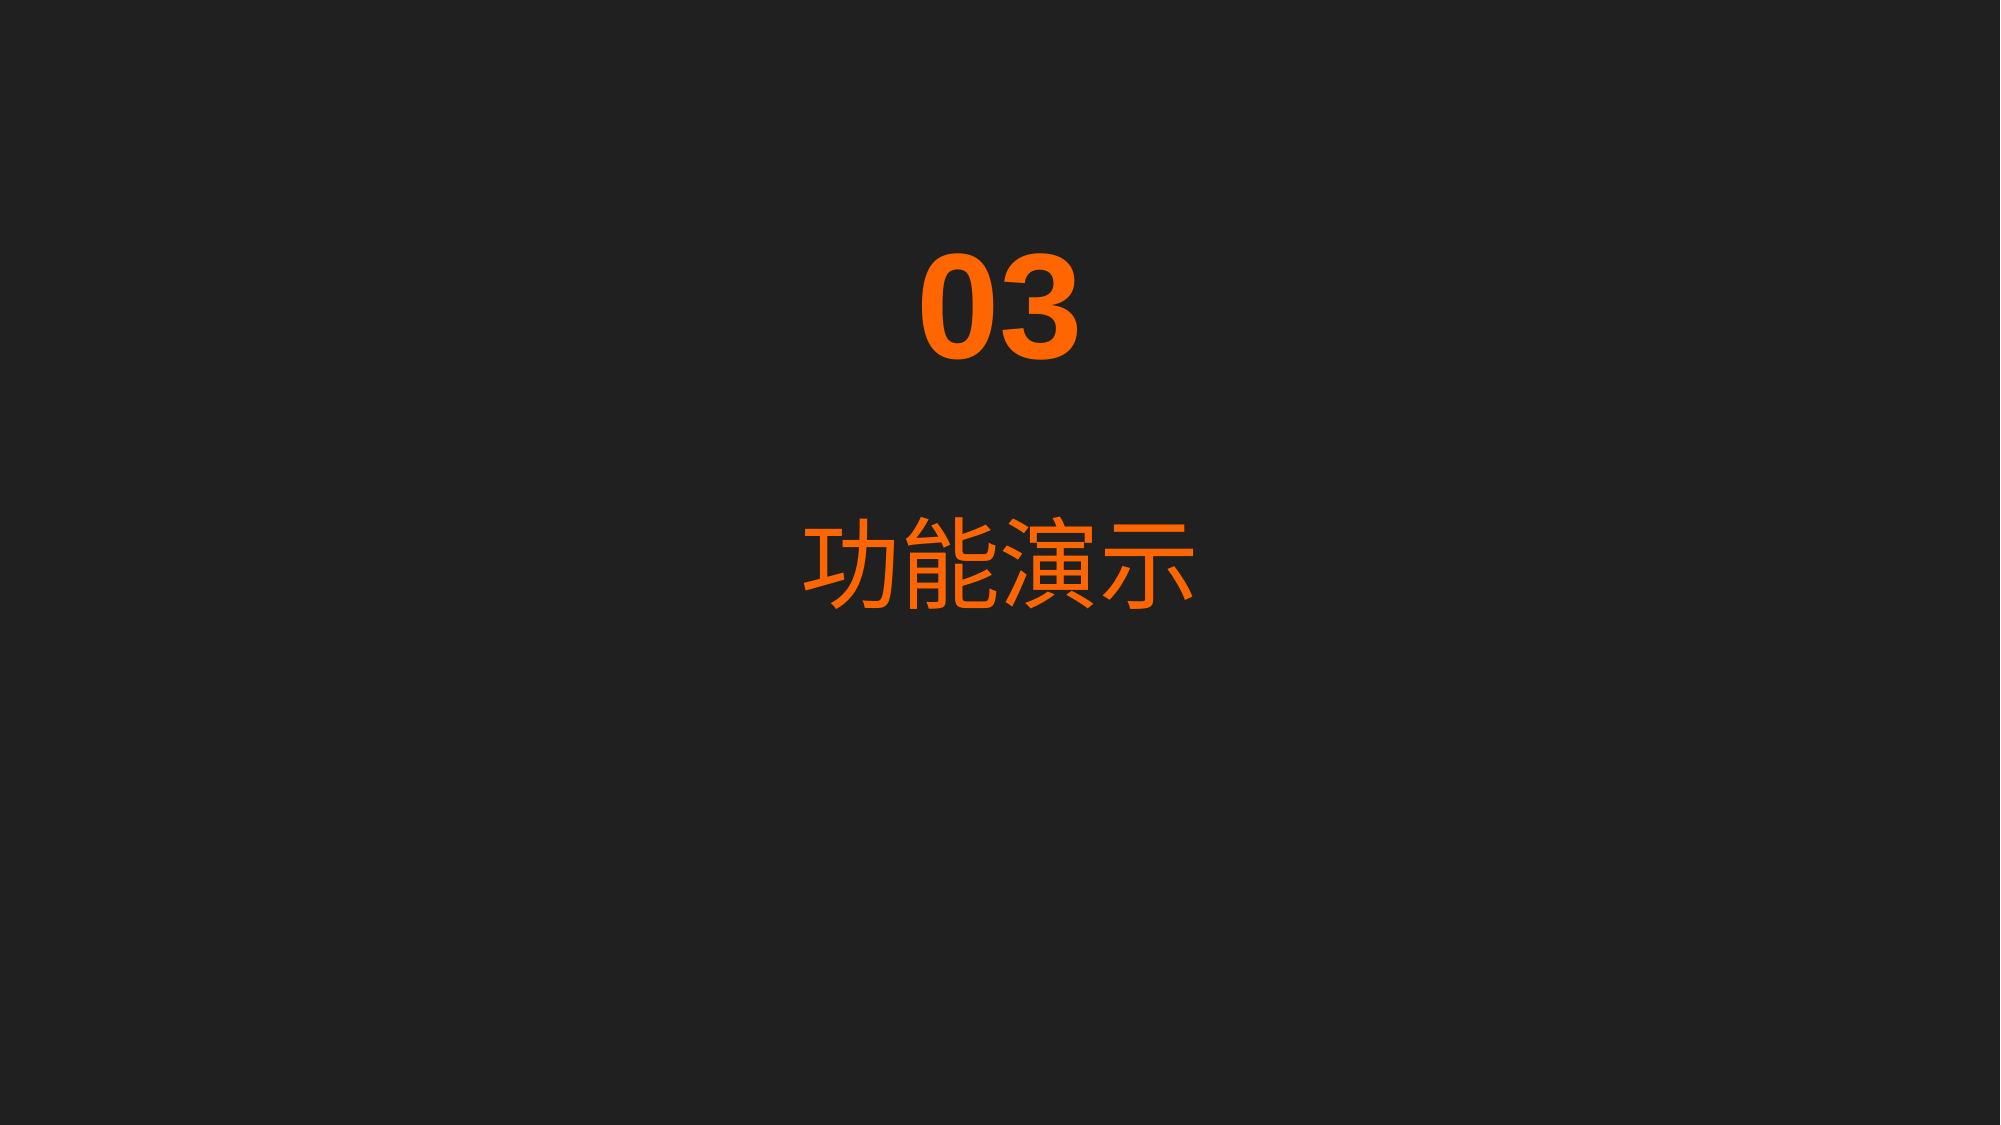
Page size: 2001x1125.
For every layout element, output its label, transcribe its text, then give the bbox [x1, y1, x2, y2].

text_box 功能演示 [42, 494, 1958, 629]
text_box 03 [901, 201, 1099, 397]
